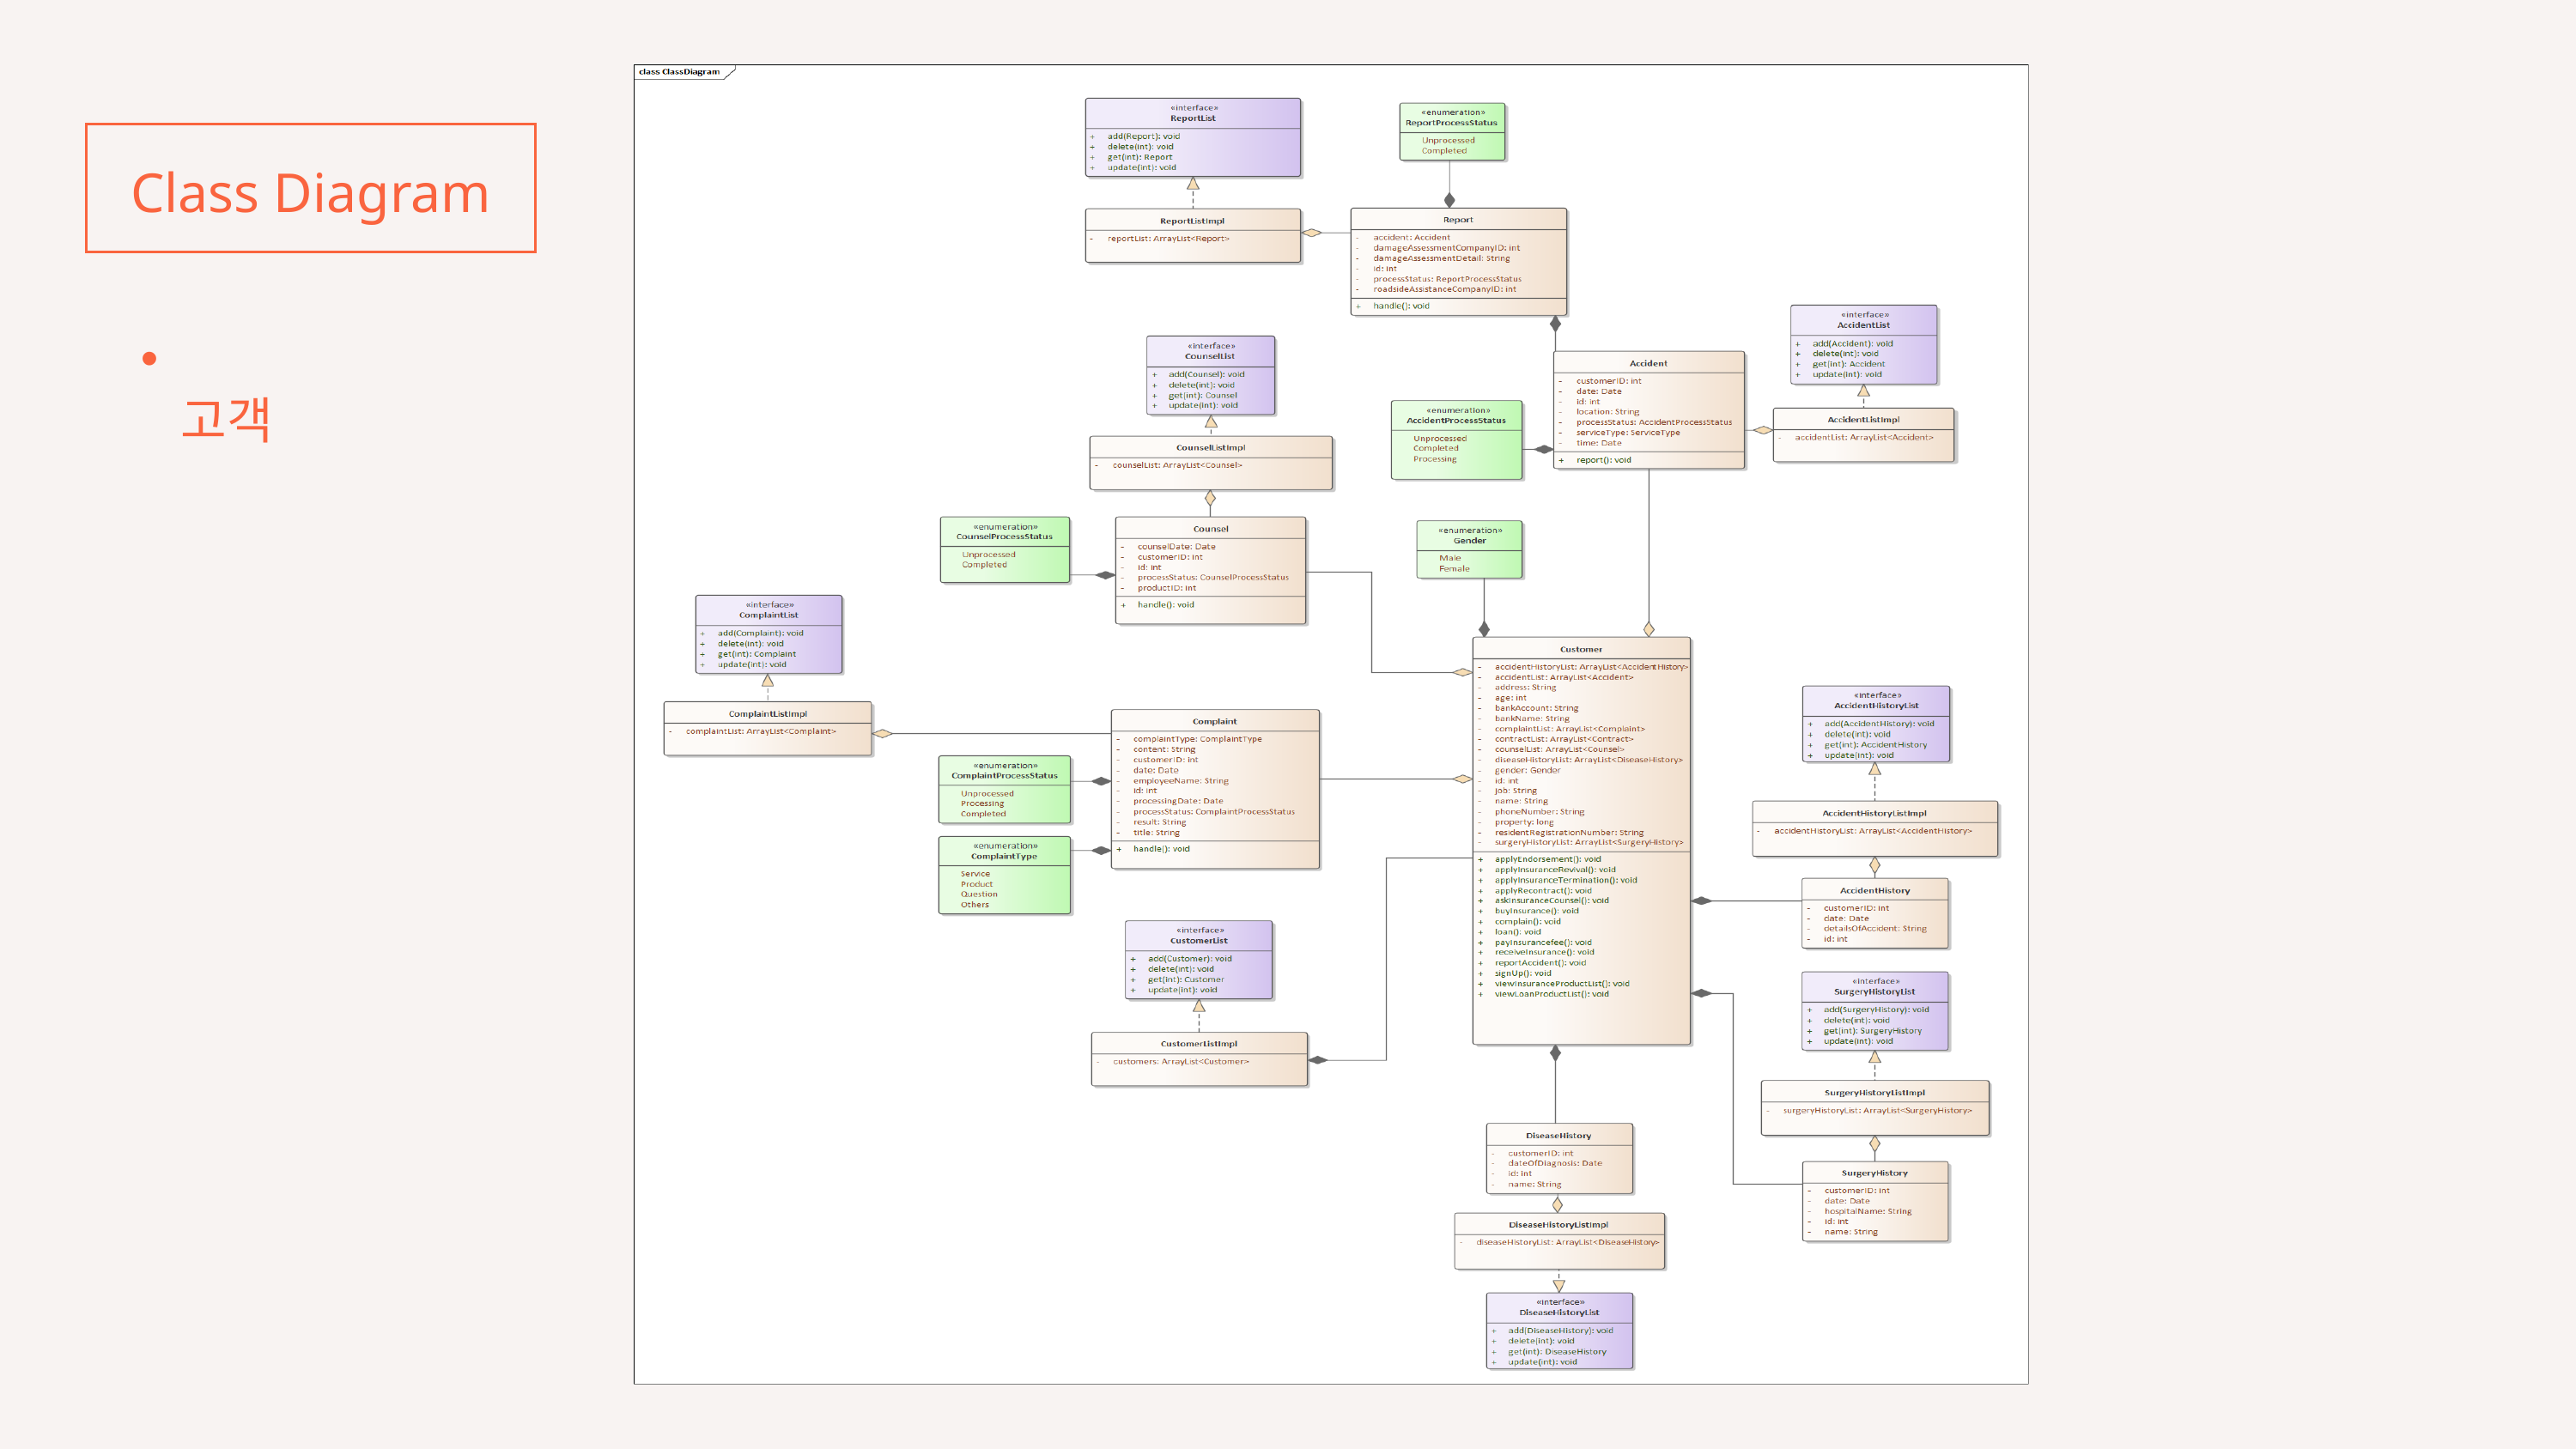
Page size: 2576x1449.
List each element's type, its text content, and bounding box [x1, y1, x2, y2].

picture [633, 64, 2029, 1385]
text_box [85, 123, 537, 159]
text_box Class Diagram [85, 159, 537, 224]
text_box [85, 224, 537, 253]
text_box 고객 [128, 270, 311, 456]
